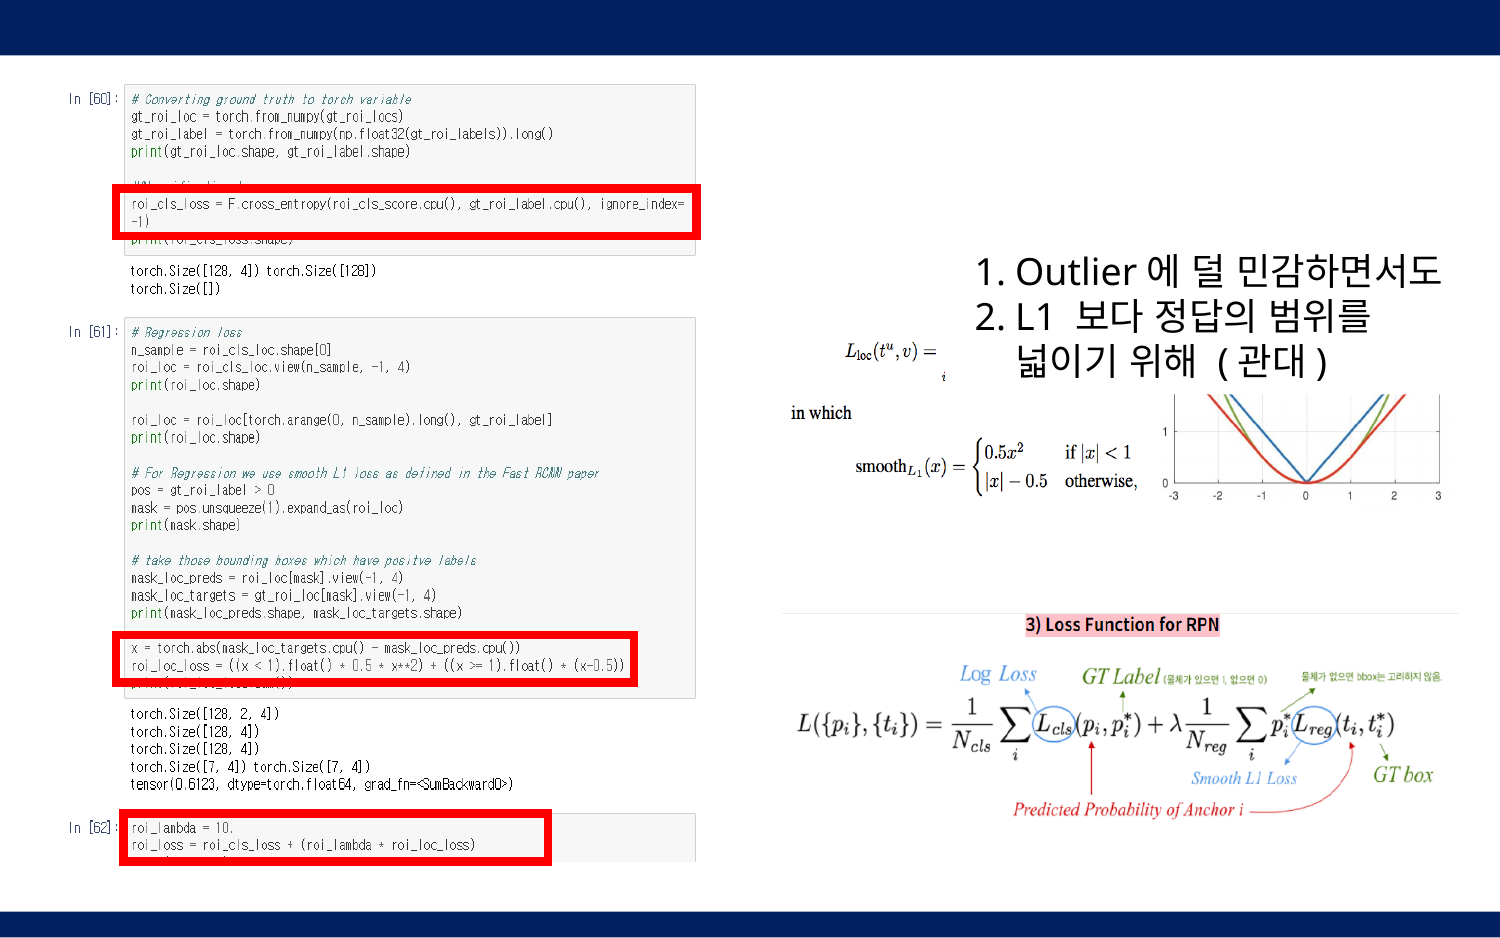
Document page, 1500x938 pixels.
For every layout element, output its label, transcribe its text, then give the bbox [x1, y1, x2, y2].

picture [782, 608, 1459, 837]
picture [785, 319, 1459, 507]
picture [41, 78, 713, 862]
text_box Outlier에 덜 민감하면서도 L1 보다 정답의 범위를 넓이기 위해 (관대) [944, 235, 1468, 395]
